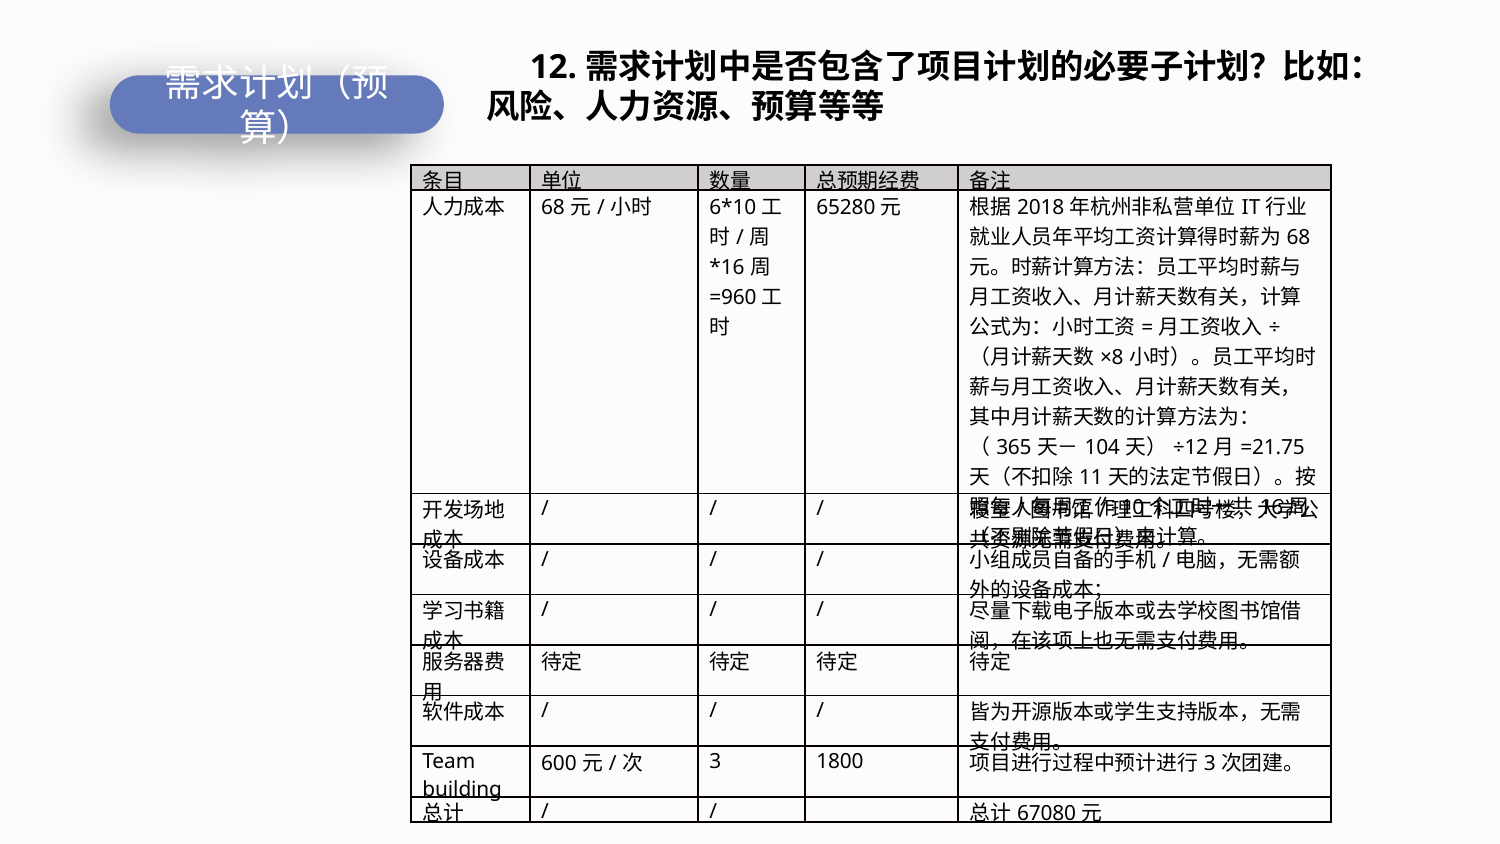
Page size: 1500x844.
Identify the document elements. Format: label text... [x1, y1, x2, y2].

table_cell 6*10工时/周*16周=960工时 [699, 191, 804, 493]
table_cell 寝室/图书馆/理工科四号楼，大学公共资源无需支付费用。 [959, 494, 1330, 543]
table_cell / [531, 494, 697, 543]
table_cell / [531, 595, 697, 644]
table_header 条目 [412, 166, 529, 189]
table_cell / [806, 595, 957, 644]
table_cell 皆为开源版本或学生支持版本，无需支付费用。 [959, 696, 1330, 745]
table_cell 待定 [699, 646, 804, 695]
text_box 需求计划（预算） [109, 75, 444, 134]
table_cell 服务器费用 [412, 646, 529, 695]
table_cell / [531, 798, 697, 821]
text_box 12.需求计划中是否包含了项目计划的必要子计划？比如：风险、人力资源、预算等等 [471, 37, 1408, 133]
table_cell [806, 798, 957, 821]
table_header 备注 [959, 166, 1330, 189]
table_cell / [806, 494, 957, 543]
table_cell 开发场地成本 [412, 494, 529, 543]
table_cell / [699, 545, 804, 594]
table_cell 软件成本 [412, 696, 529, 745]
table_cell / [531, 696, 697, 745]
table_cell Team building [412, 747, 529, 796]
table_cell 600元/次 [531, 747, 697, 796]
table_cell / [699, 595, 804, 644]
table_cell 根据2018年杭州非私营单位IT行业就业人员年平均工资计算得时薪为68元。时薪计算方法：员工平均时薪与月工资收入、月计薪天数有关，计算公式为：小时工资=月工资收入÷（月计薪天数×8小时）。员工平均时薪与月工资收入、月计薪天数有关，其中月计薪天数的计算方法为：（365天－104天）÷12月=21.75天（不扣除11天的法定节假日）。按照每人每周工作10个工时一共16周（不剔除节假日）来计算。 [959, 191, 1330, 493]
table_cell 小组成员自备的手机/电脑，无需额外的设备成本； [959, 545, 1330, 594]
table_cell / [531, 545, 697, 594]
table_cell 人力成本 [412, 191, 529, 493]
table_cell 68元/小时 [531, 191, 697, 493]
table_cell 尽量下载电子版本或去学校图书馆借阅，在该项上也无需支付费用。 [959, 595, 1330, 644]
table_cell 设备成本 [412, 545, 529, 594]
table_header 总预期经费 [806, 166, 957, 189]
table_cell 1800 [806, 747, 957, 796]
table_cell / [806, 696, 957, 745]
table_cell 3 [699, 747, 804, 796]
table_cell 待定 [531, 646, 697, 695]
table_header 单位 [531, 166, 697, 189]
table_cell 65280元 [806, 191, 957, 493]
table_cell / [699, 696, 804, 745]
table_cell 待定 [806, 646, 957, 695]
table_cell / [806, 545, 957, 594]
table_cell 项目进行过程中预计进行3次团建。 [959, 747, 1330, 796]
table_cell 总计67080元 [959, 798, 1330, 821]
table_cell 总计 [412, 798, 529, 821]
table_cell 待定 [959, 646, 1330, 695]
table_cell / [699, 798, 804, 821]
table_header 数量 [699, 166, 804, 189]
table_cell / [699, 494, 804, 543]
table_cell 学习书籍成本 [412, 595, 529, 644]
